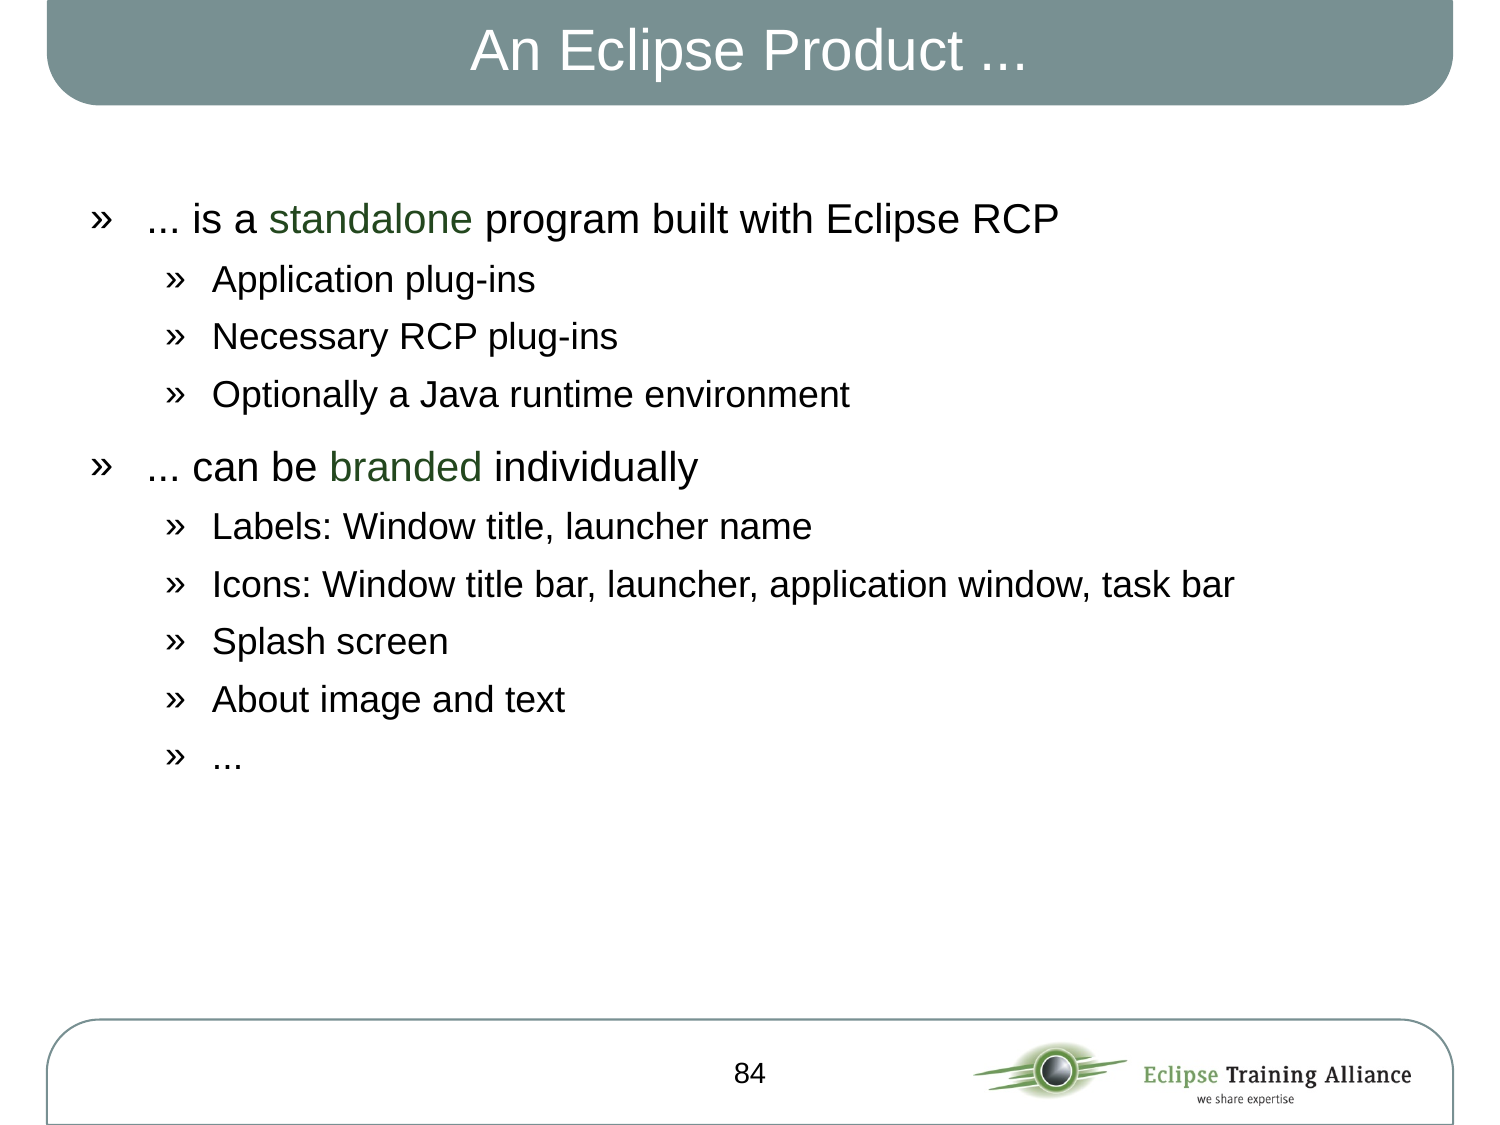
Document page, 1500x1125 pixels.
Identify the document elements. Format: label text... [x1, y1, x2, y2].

picture [973, 1038, 1411, 1106]
title An Eclipse Product ... [82, 0, 1418, 94]
list ... is a standalone program built with Eclipse RCP Application plug-ins Necessary RCP plug-ins Optionally a Java runtime environment ... can be branded individually Labels: Window title, launcher name Icons: Window title bar, launcher, application window, task bar Splash screen About image and text ... [75, 184, 1425, 1000]
